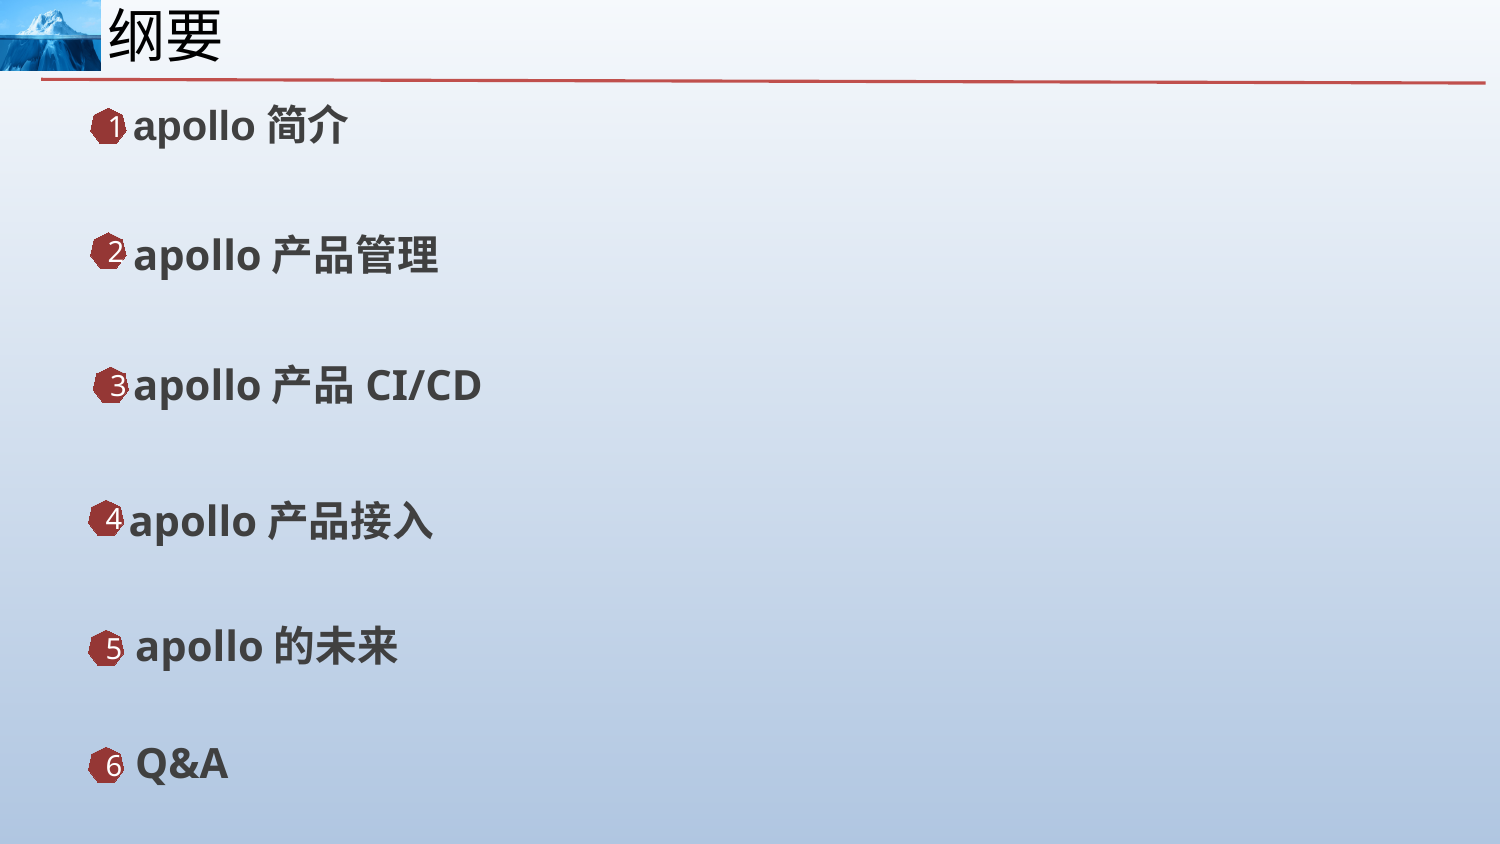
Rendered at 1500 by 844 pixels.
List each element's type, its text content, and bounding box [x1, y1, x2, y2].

text_box apollo产品CI/CD [133, 361, 1211, 409]
text_box apollo产品管理 [133, 231, 1211, 279]
text_box Q&A [135, 739, 680, 787]
text_box apollo的未来 [135, 622, 680, 670]
text_box 6 [88, 747, 124, 783]
text_box apollo简介 [133, 101, 505, 149]
text_box 1 [90, 108, 127, 144]
text_box 4 [88, 500, 124, 536]
text_box 3 [93, 367, 129, 403]
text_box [40, 79, 1486, 84]
text_box 5 [88, 630, 124, 666]
text_box 纲要 [88, 0, 987, 79]
text_box apollo产品接入 [128, 497, 673, 545]
picture [0, 0, 88, 71]
text_box 2 [90, 232, 127, 269]
